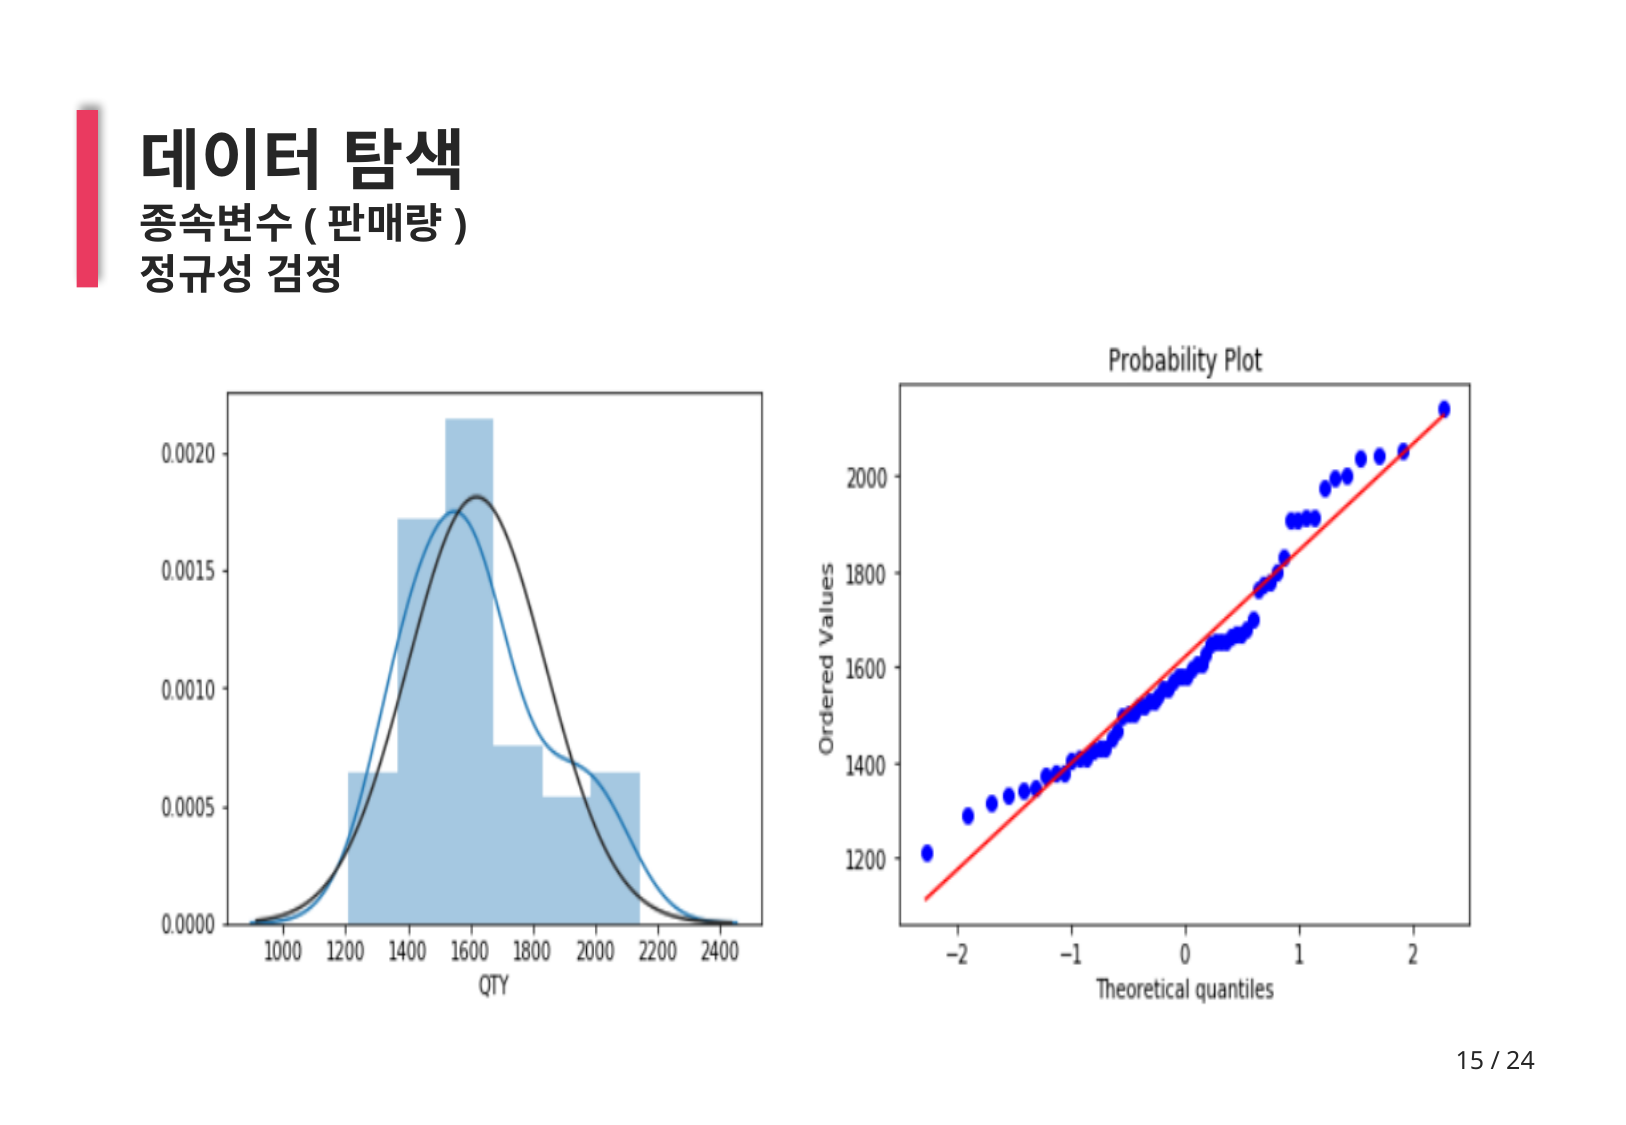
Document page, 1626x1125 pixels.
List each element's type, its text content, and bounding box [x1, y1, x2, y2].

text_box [76, 109, 527, 307]
text_box 15 / 24 [1440, 1037, 1560, 1082]
picture [132, 306, 1498, 1025]
